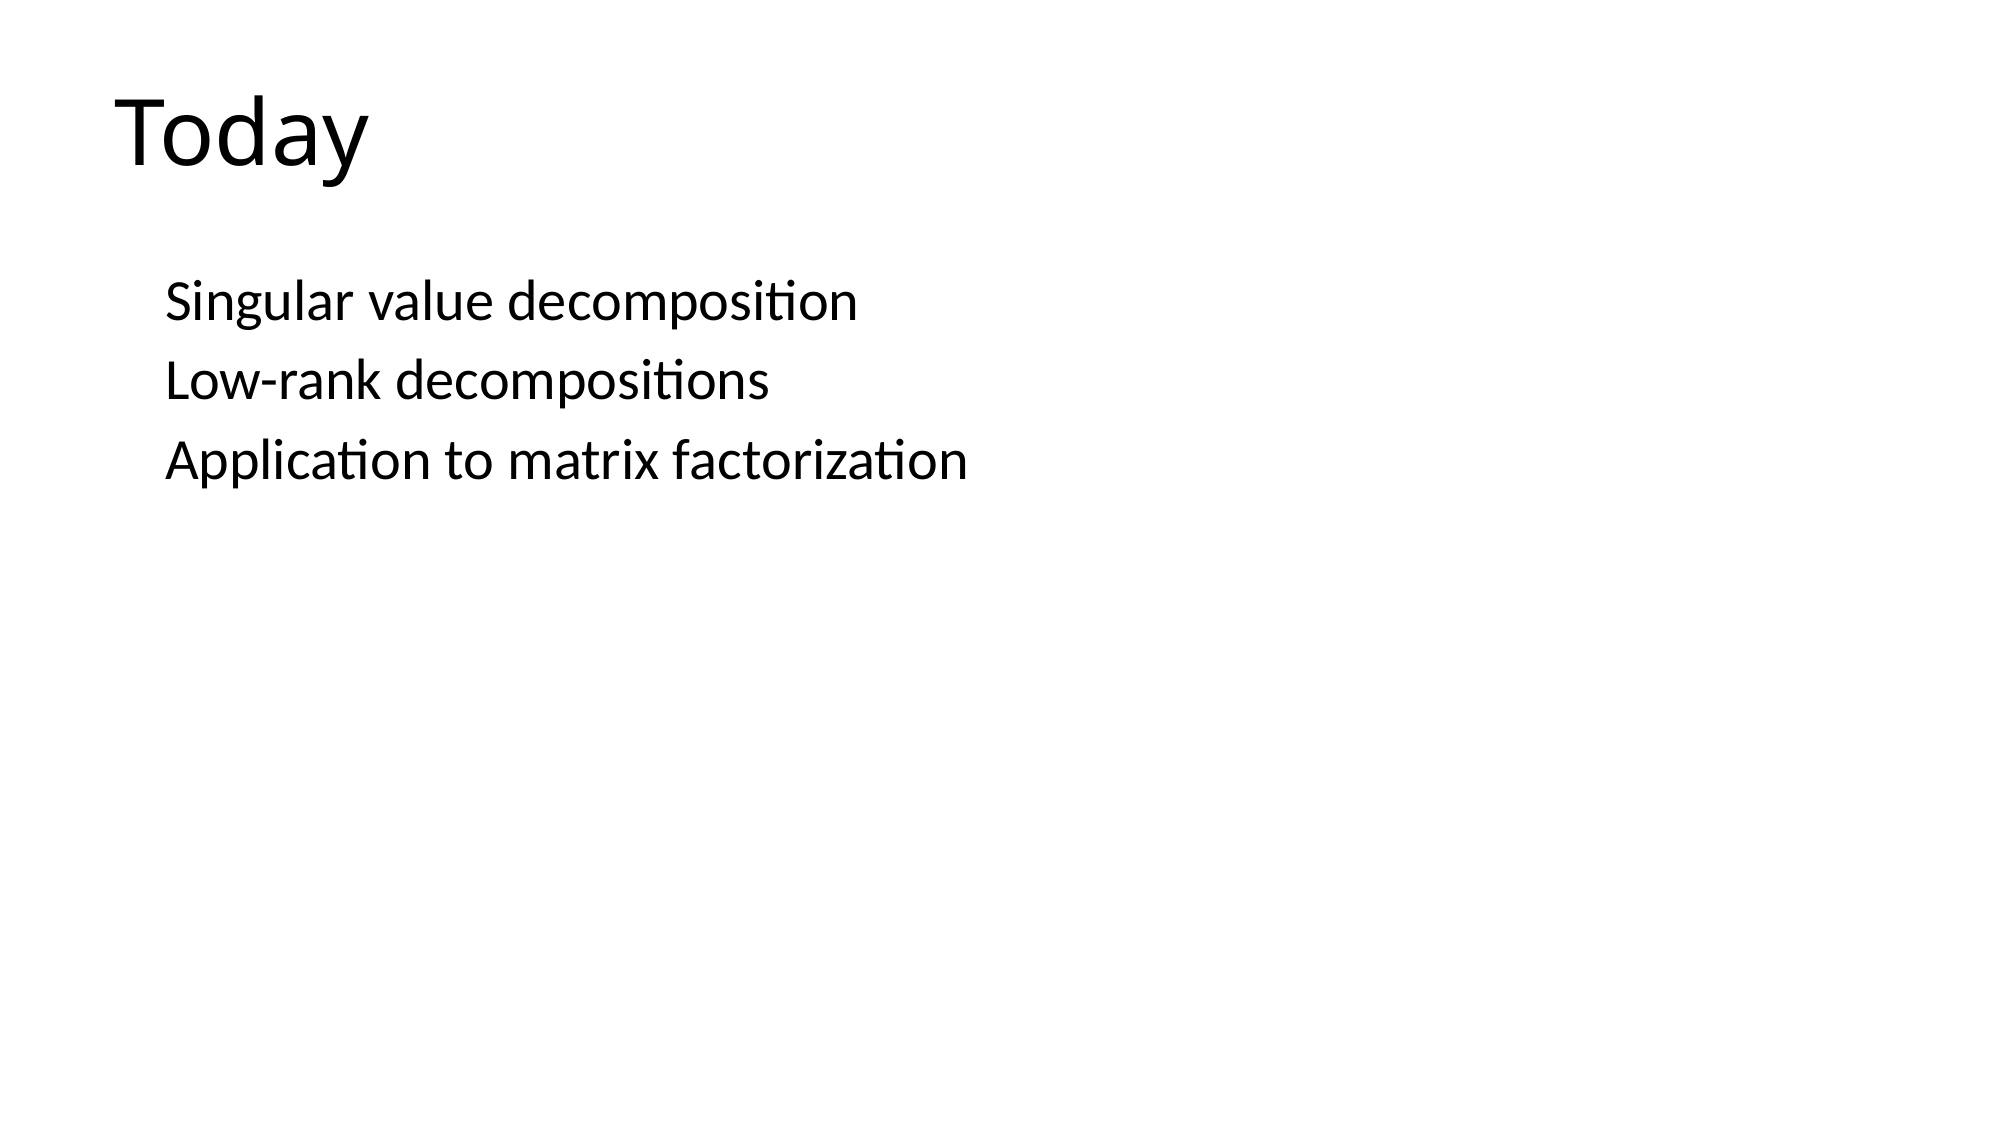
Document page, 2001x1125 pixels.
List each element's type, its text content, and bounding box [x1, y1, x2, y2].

title Today [99, 79, 1900, 213]
list Singular value decomposition Low-rank decompositions Application to matrix factorization [99, 262, 1900, 1013]
